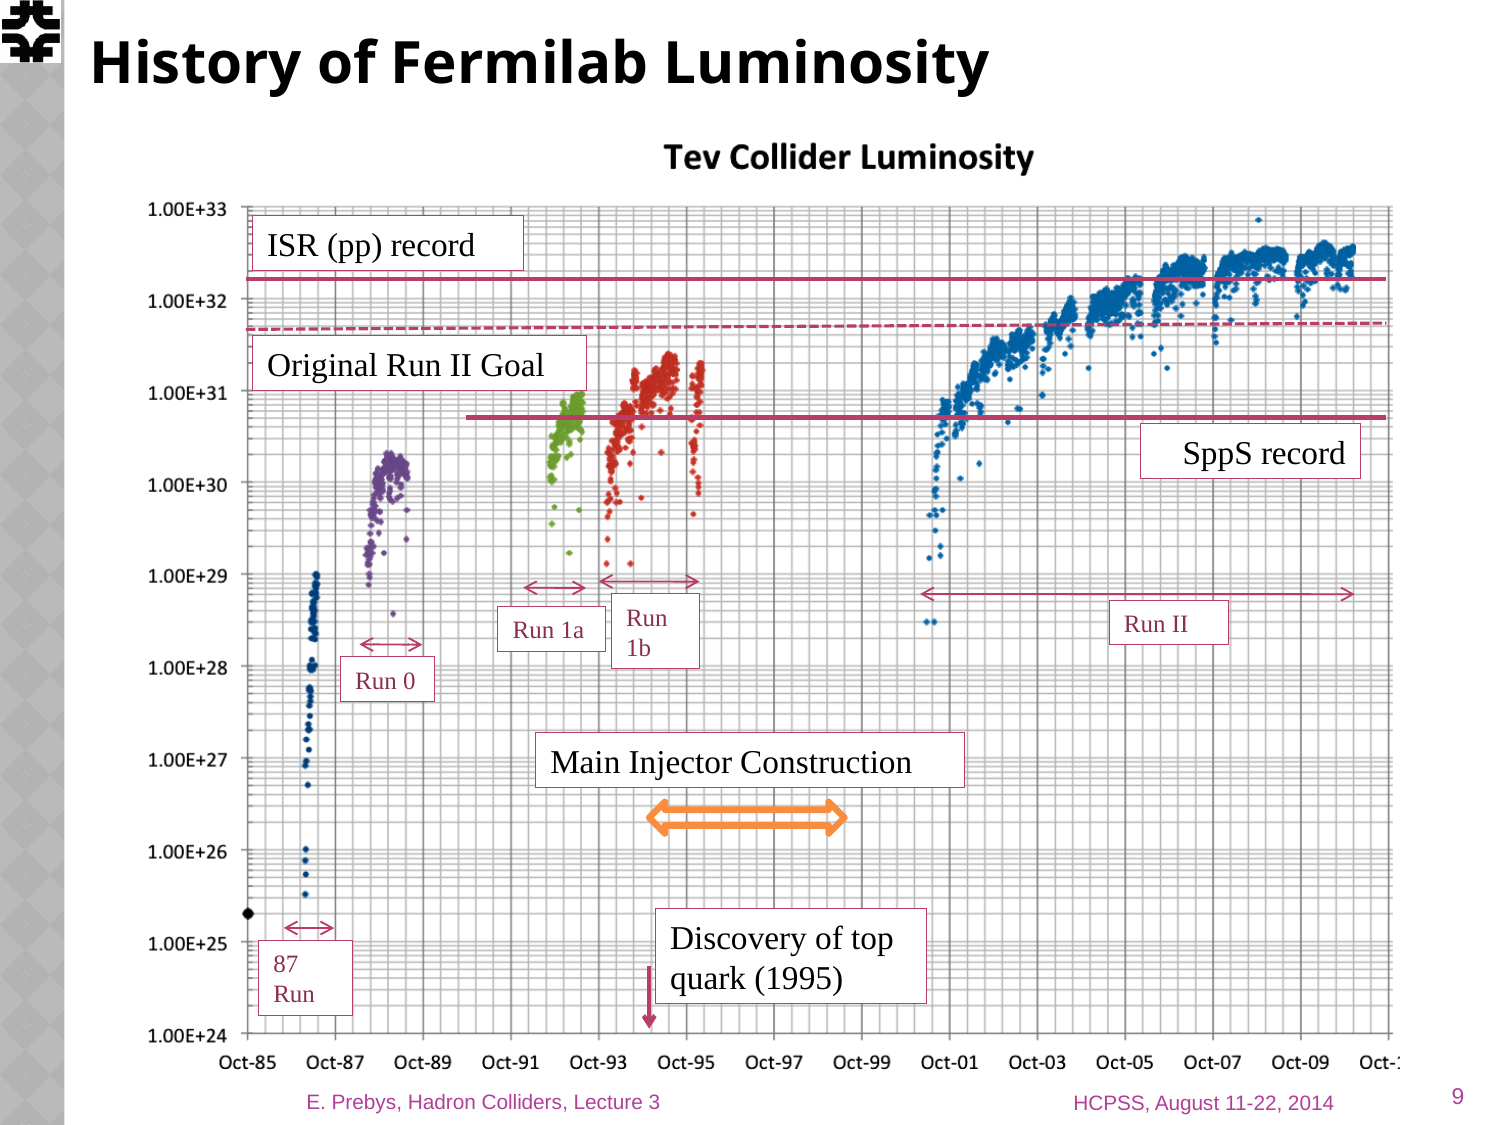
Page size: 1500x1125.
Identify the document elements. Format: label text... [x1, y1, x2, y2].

footer E. Prebys, Hadron Colliders, Lecture 3 [75, 1075, 675, 1114]
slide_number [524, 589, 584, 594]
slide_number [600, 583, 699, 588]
slide_number 9 [1367, 1071, 1465, 1110]
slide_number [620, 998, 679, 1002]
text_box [245, 322, 1387, 330]
picture [144, 127, 1400, 1071]
picture [0, 0, 61, 63]
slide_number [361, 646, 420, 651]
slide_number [863, 1080, 1355, 1115]
text_box E. Todesco 2010 20 T, 80% ss 30% NbTi 55 %NbSn 15 %HTS All Je < 400 A/mm2 [0, 0, 65, 1125]
title History of Fermilab Luminosity [82, 19, 1476, 96]
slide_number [469, 419, 1384, 423]
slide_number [921, 595, 1353, 600]
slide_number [248, 281, 1384, 285]
